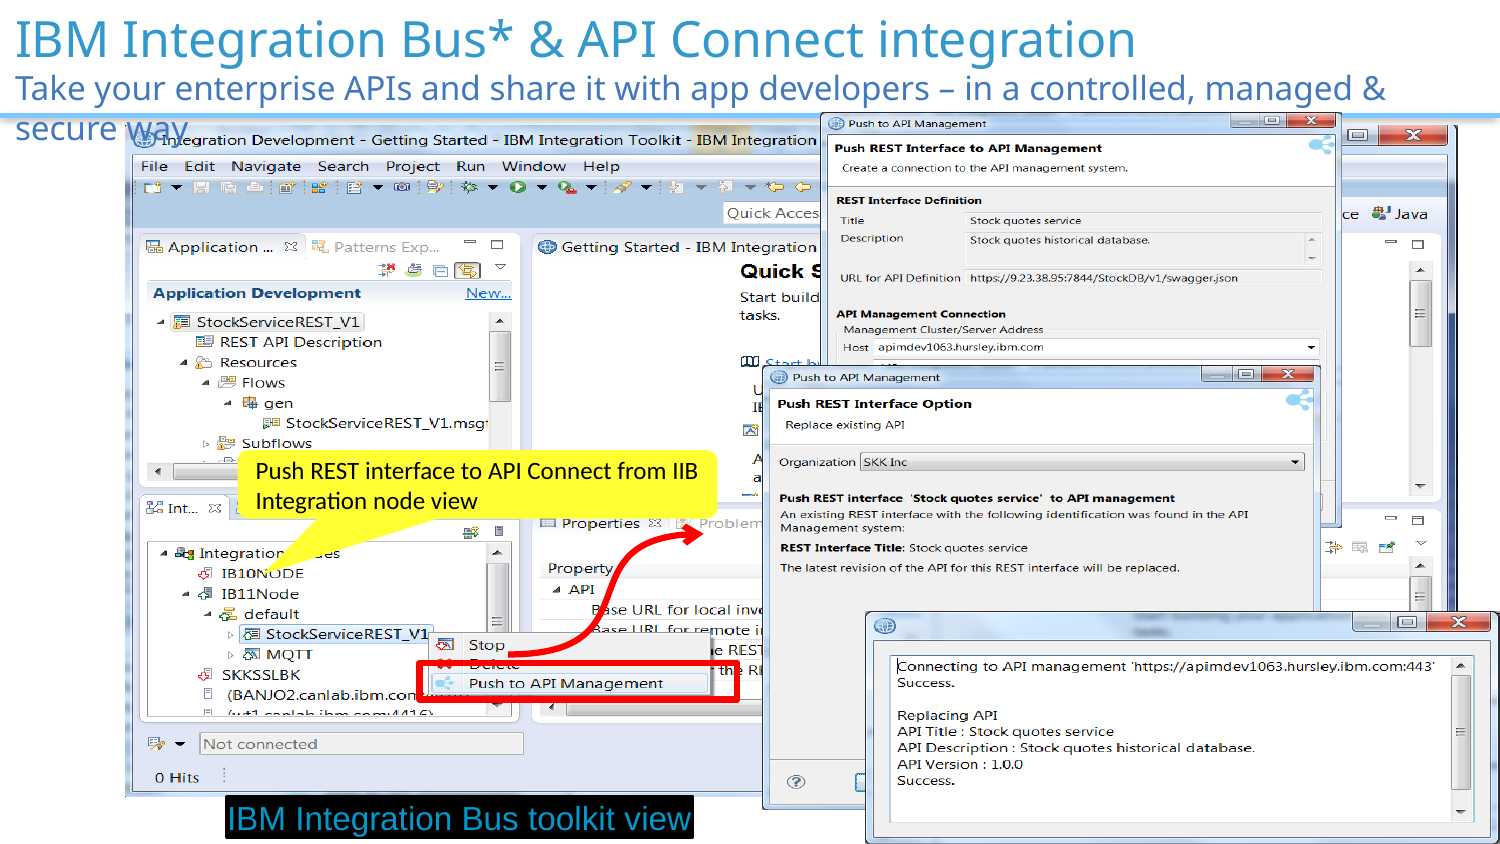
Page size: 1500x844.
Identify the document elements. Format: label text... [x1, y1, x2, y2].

text_box IBM Integration Bus toolkit view [225, 805, 694, 839]
title IBM Integration Bus* & API Connect integration Take your enterprise APIs and share it with app developers – in a controlled, managed & secure way [0, 0, 1500, 75]
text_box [507, 533, 704, 655]
picture [124, 112, 1500, 844]
